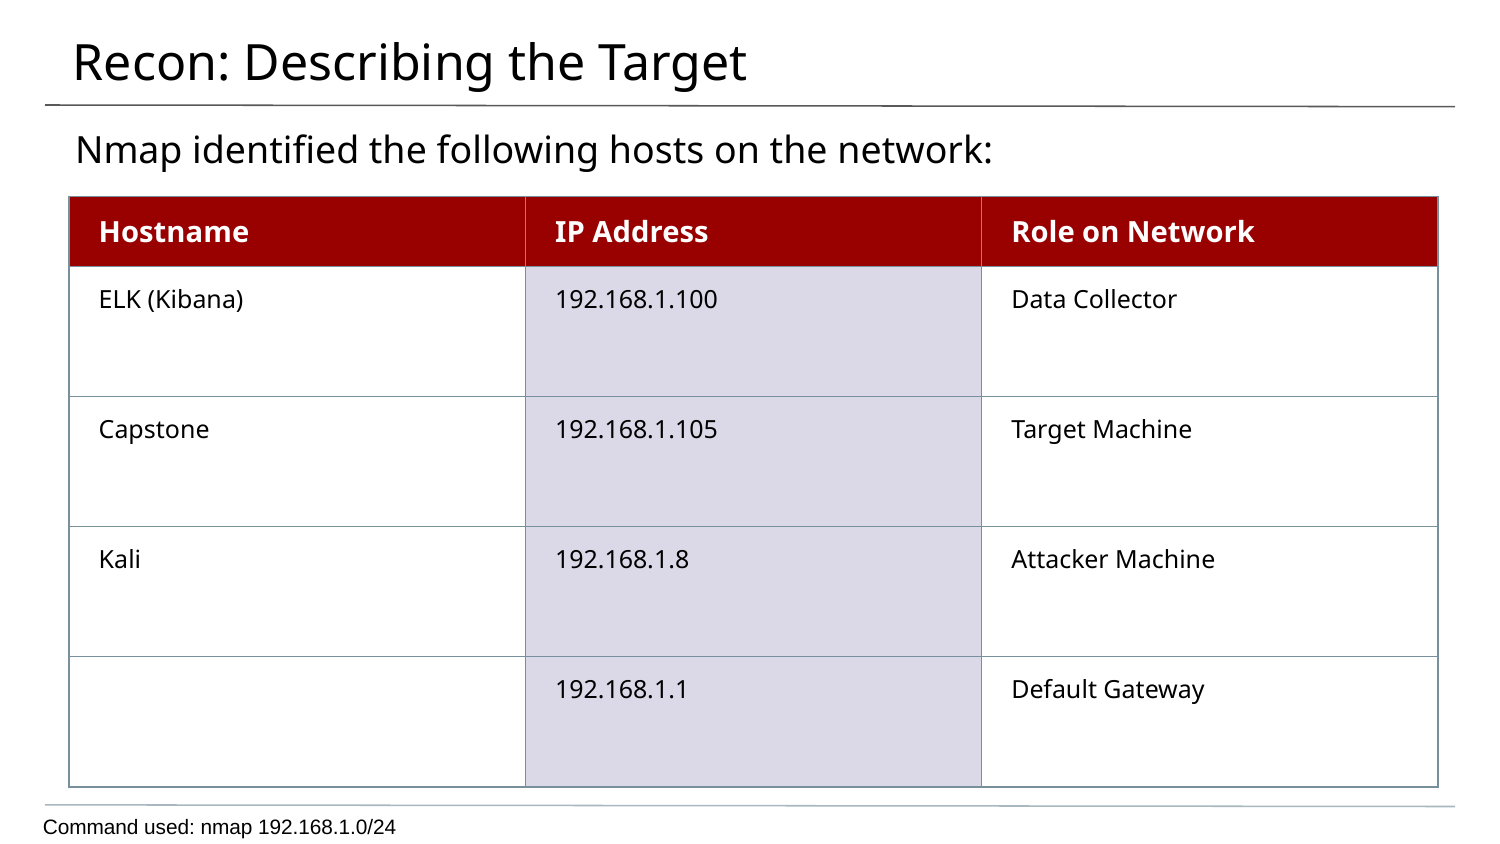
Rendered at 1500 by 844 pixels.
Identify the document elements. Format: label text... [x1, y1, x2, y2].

table_cell 192.168.1.100 [526, 267, 981, 396]
table_cell Capstone [70, 397, 525, 526]
table_cell Attacker Machine [982, 527, 1437, 656]
table_cell Kali [70, 527, 525, 656]
subtitle Nmap identified the following hosts on the network: [0, 110, 1500, 171]
table_header Role on Network [982, 197, 1437, 266]
table_cell 192.168.1.105 [526, 397, 981, 526]
table_cell ELK (Kibana) [70, 267, 525, 396]
subtitle Command used: nmap 192.168.1.0/24 [0, 806, 1306, 844]
table_cell Data Collector [982, 267, 1437, 396]
table_header IP Address [526, 197, 981, 266]
table_cell [70, 657, 525, 786]
table_cell 192.168.1.1 [526, 657, 981, 786]
table_header Hostname [70, 197, 525, 266]
table_cell Default Gateway [982, 657, 1437, 786]
table_cell Target Machine [982, 397, 1437, 526]
table_cell 192.168.1.8 [526, 527, 981, 656]
title Recon: Describing the Target [0, 0, 1500, 88]
